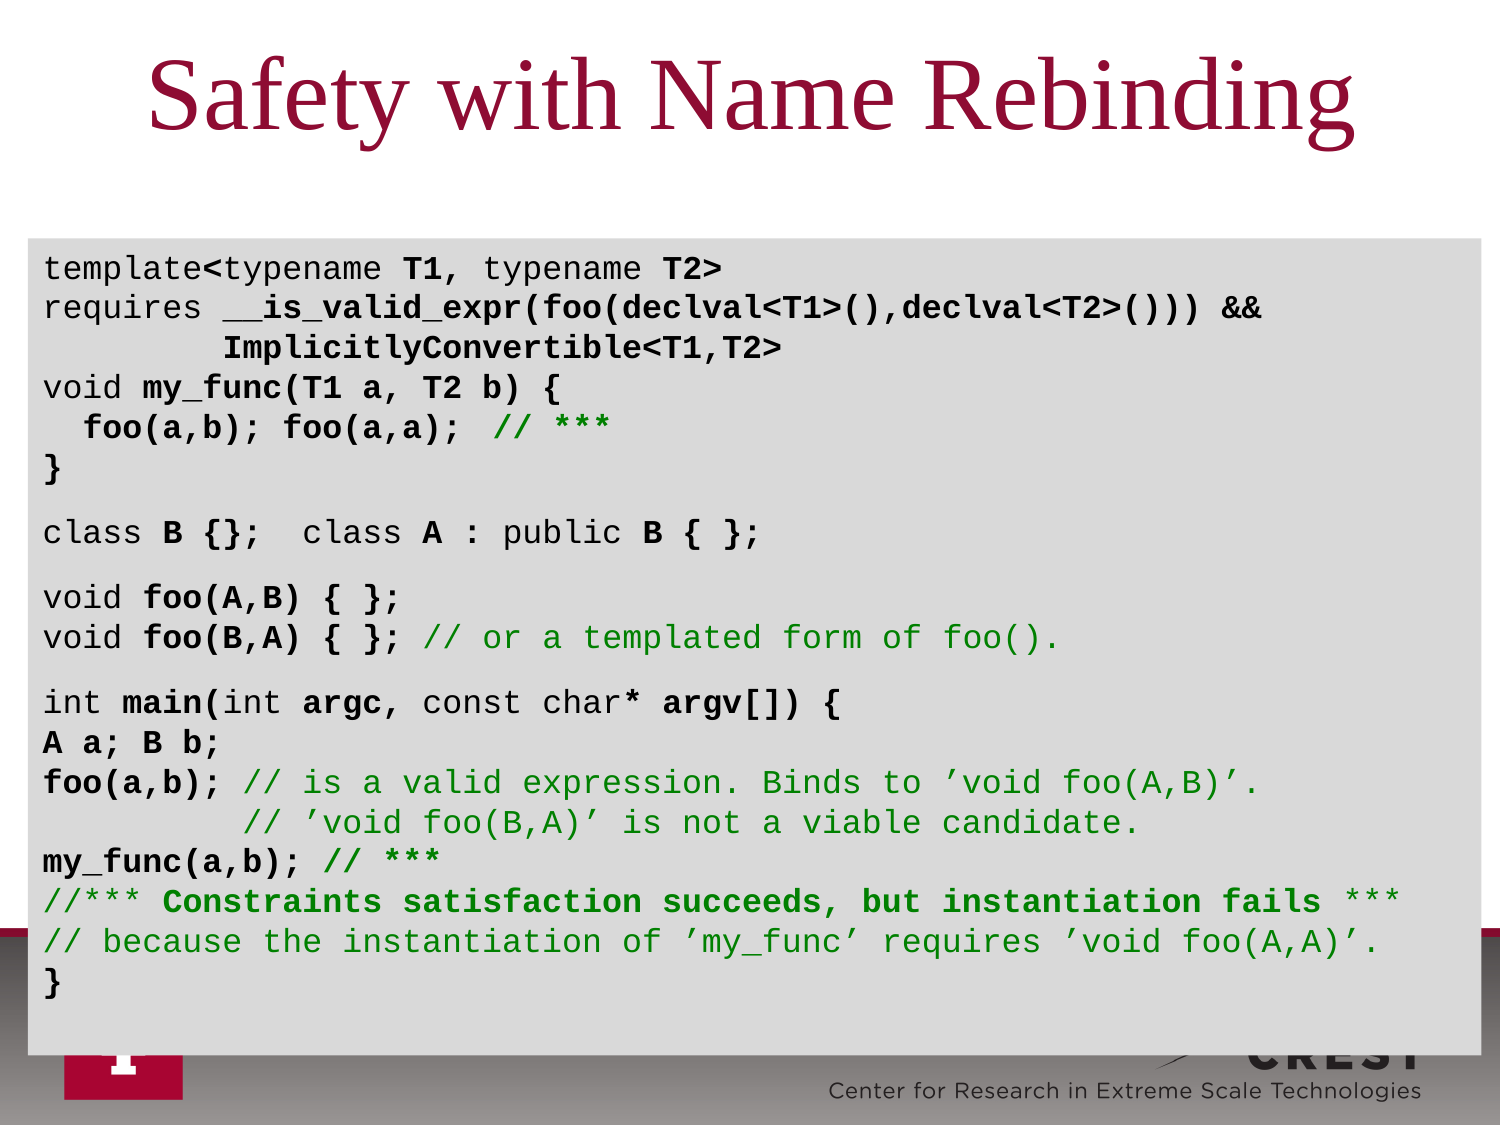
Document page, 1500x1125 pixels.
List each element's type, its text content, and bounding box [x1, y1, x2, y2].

list template<typename T1, typename T2> requires __is_valid_expr(foo(declval<T1>(),declval<T2>())) && ImplicitlyConvertible<T1,T2> void my_func(T1 a, T2 b) { foo(a,b); foo(a,a); // *** } class B {}; class A : public B { }; void foo(A,B) { }; void foo(B,A) { }; // or a templated form of foo(). int main(int argc, const char* argv[]) { A a; B b; foo(a,b); // is a valid expression. Binds to ’void foo(A,B)’. // ’void foo(B,A)’ is not a viable candidate. my_func(a,b); // *** //*** Constraints satisfaction succeeds, but instantiation fails *** // because the instantiation of ’my_func’ requires ’void foo(A,A)’. } [27, 238, 1482, 1056]
picture [0, 928, 1500, 1125]
title Safety with Name Rebinding [63, 17, 1441, 238]
